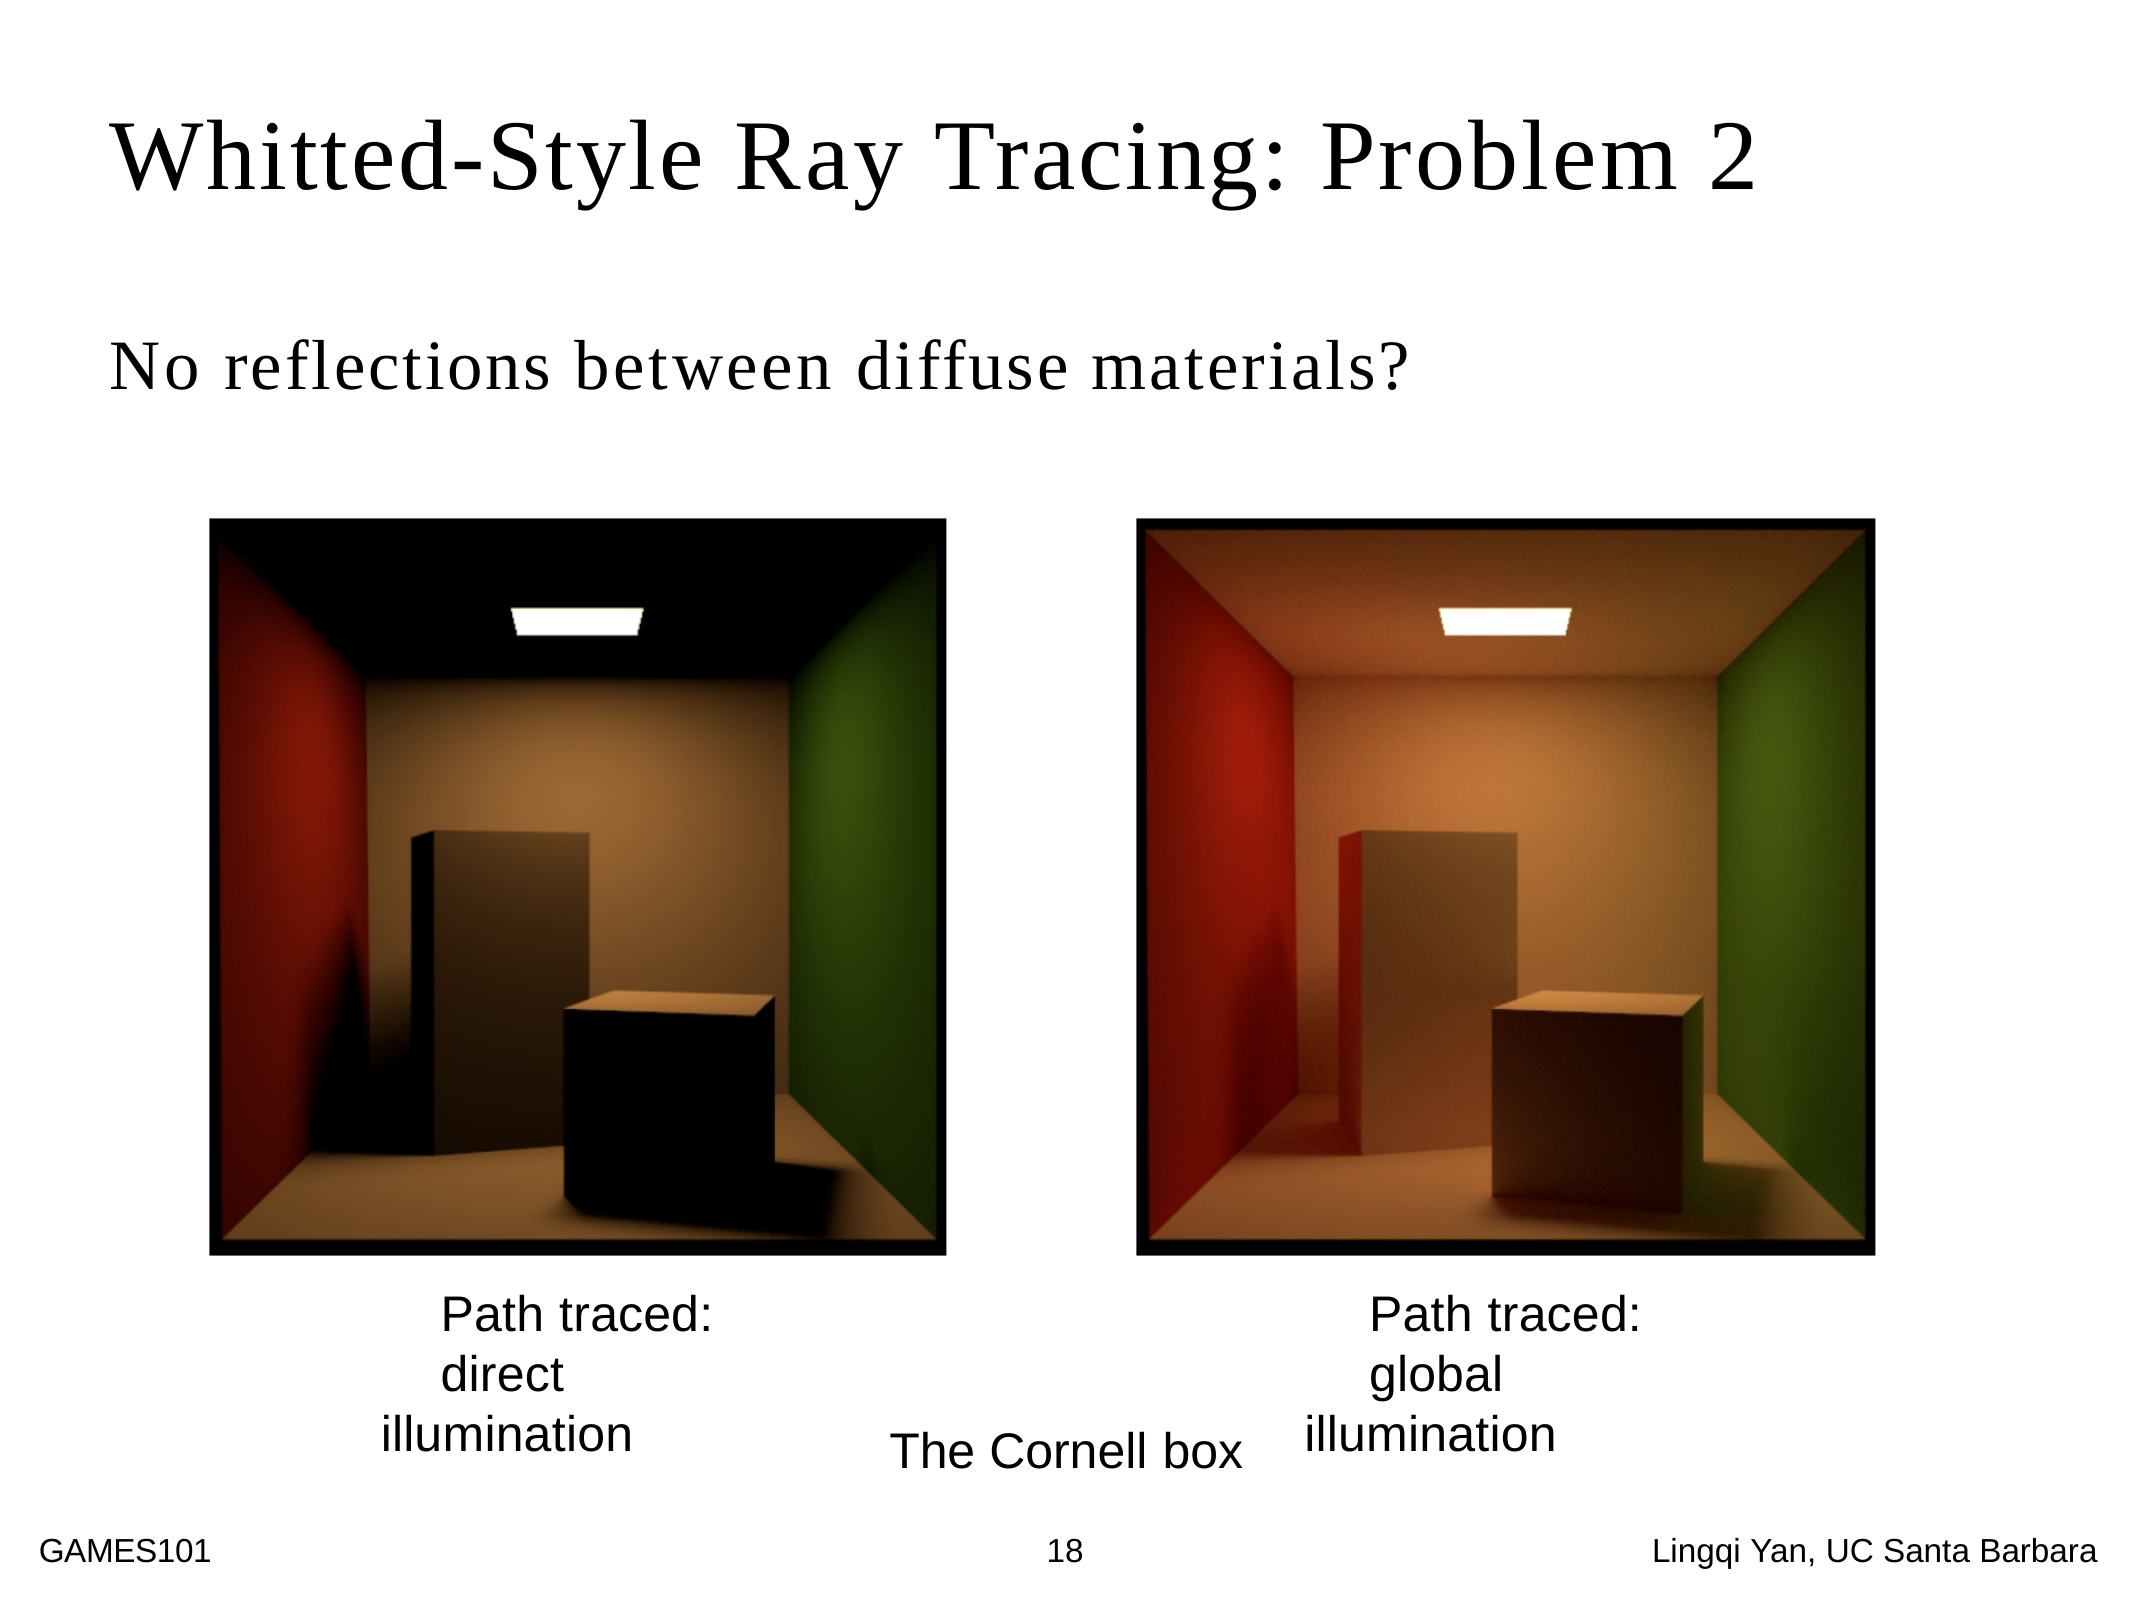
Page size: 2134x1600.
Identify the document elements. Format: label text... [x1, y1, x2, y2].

text_box GAMES101 18 Lingqi Yan, UC Santa Barbara [38, 1528, 2119, 1570]
text_box Path traced: global illumination [1304, 1281, 1710, 1462]
picture [1134, 515, 1878, 1257]
picture [207, 515, 949, 1257]
text_box Whitted-Style Ray Tracing: Problem 2 No reflections between diffuse materials? [105, 73, 1769, 404]
text_box The Cornell box [889, 1418, 1265, 1479]
text_box Path traced: direct illumination [380, 1281, 776, 1462]
